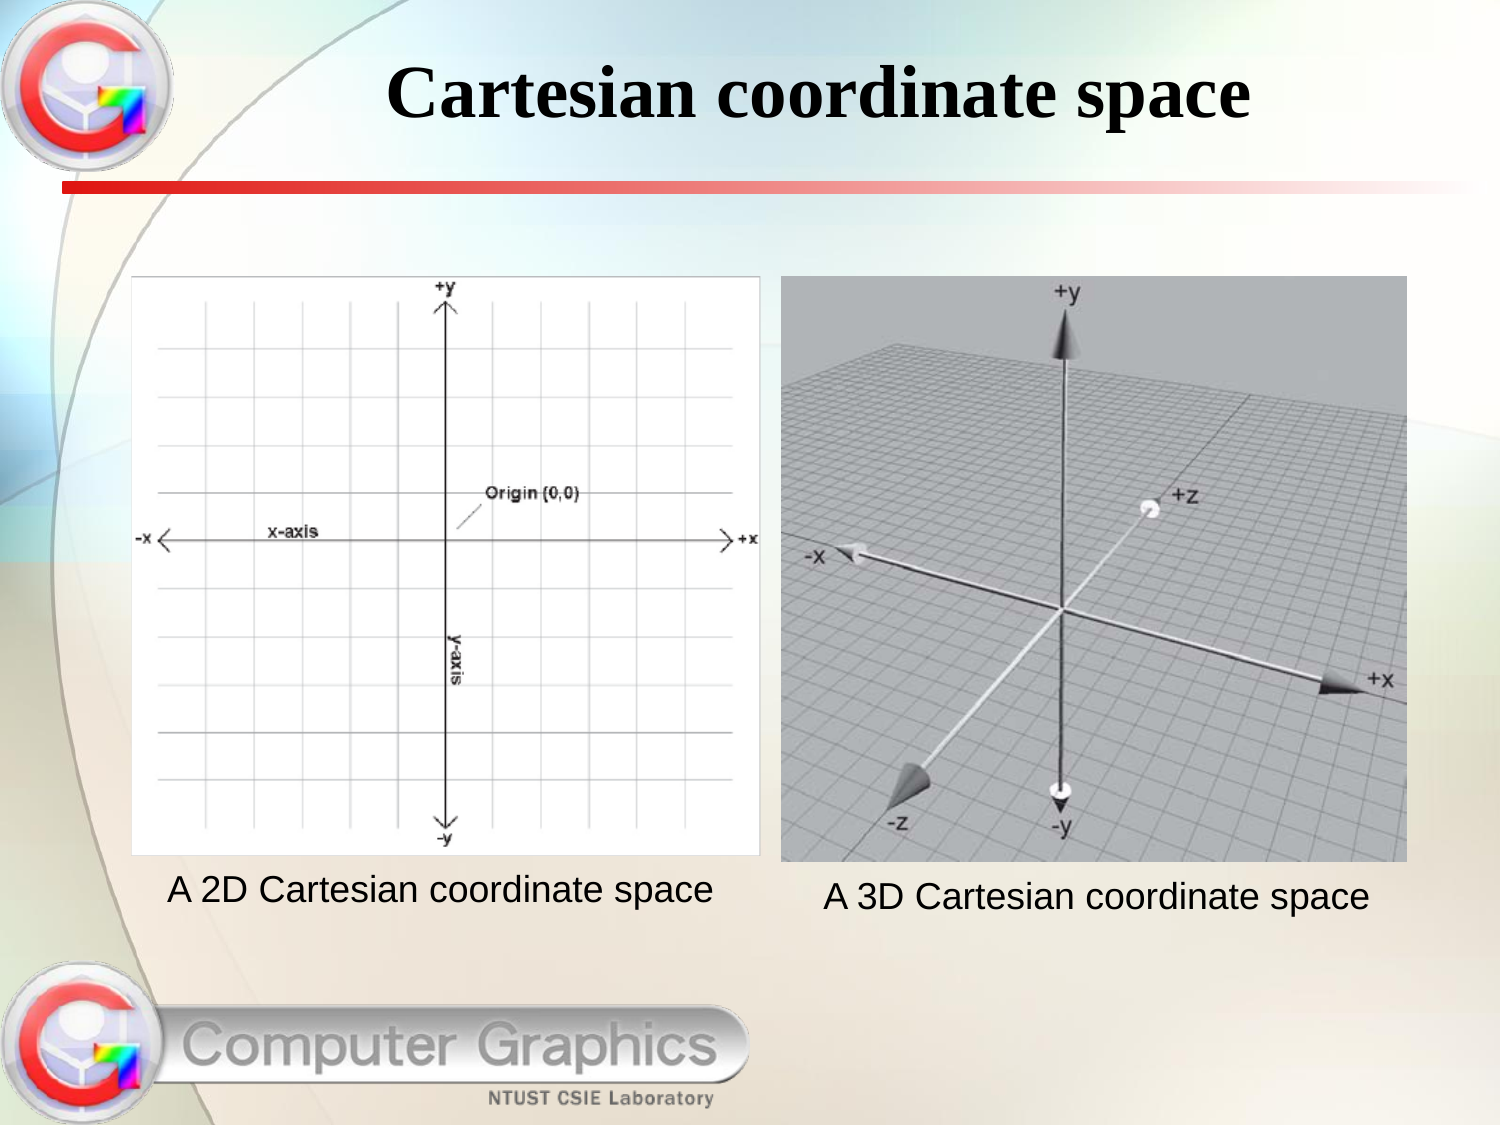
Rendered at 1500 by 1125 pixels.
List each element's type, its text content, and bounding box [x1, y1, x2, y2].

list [131, 276, 761, 856]
title Cartesian coordinate space [174, 24, 1463, 150]
text_box A 3D Cartesian coordinate space [781, 864, 1413, 925]
picture [0, 0, 1500, 1125]
text_box A 2D Cartesian coordinate space [125, 858, 757, 918]
